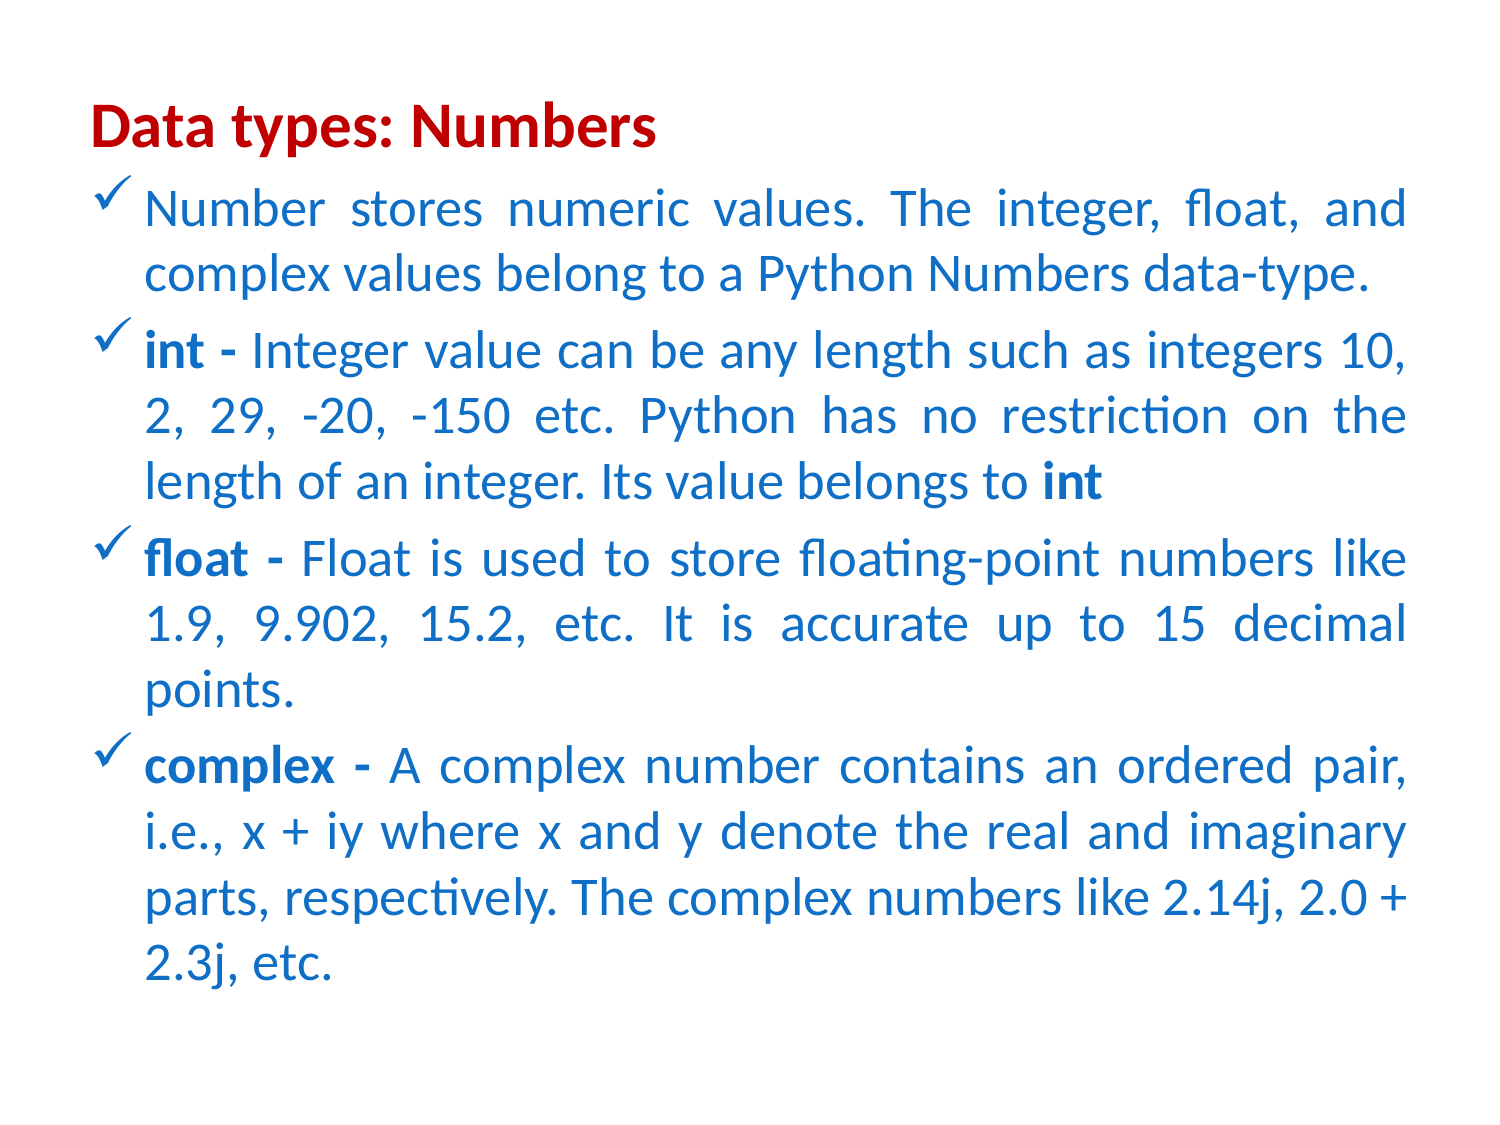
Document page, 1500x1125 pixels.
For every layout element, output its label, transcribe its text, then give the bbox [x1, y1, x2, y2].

list Data types: Numbers Number stores numeric values. The integer, float, and complex values belong to a Python Numbers data-type. int - Integer value can be any length such as integers 10, 2, 29, -20, -150 etc. Python has no restriction on the length of an integer. Its value belongs to int float - Float is used to store floating-point numbers like 1.9, 9.902, 15.2, etc. It is accurate up to 15 decimal points. complex - A complex number contains an ordered pair, i.e., x + iy where x and y denote the real and imaginary parts, respectively. The complex numbers like 2.14j, 2.0 + 2.3j, etc. [75, 75, 1425, 1005]
